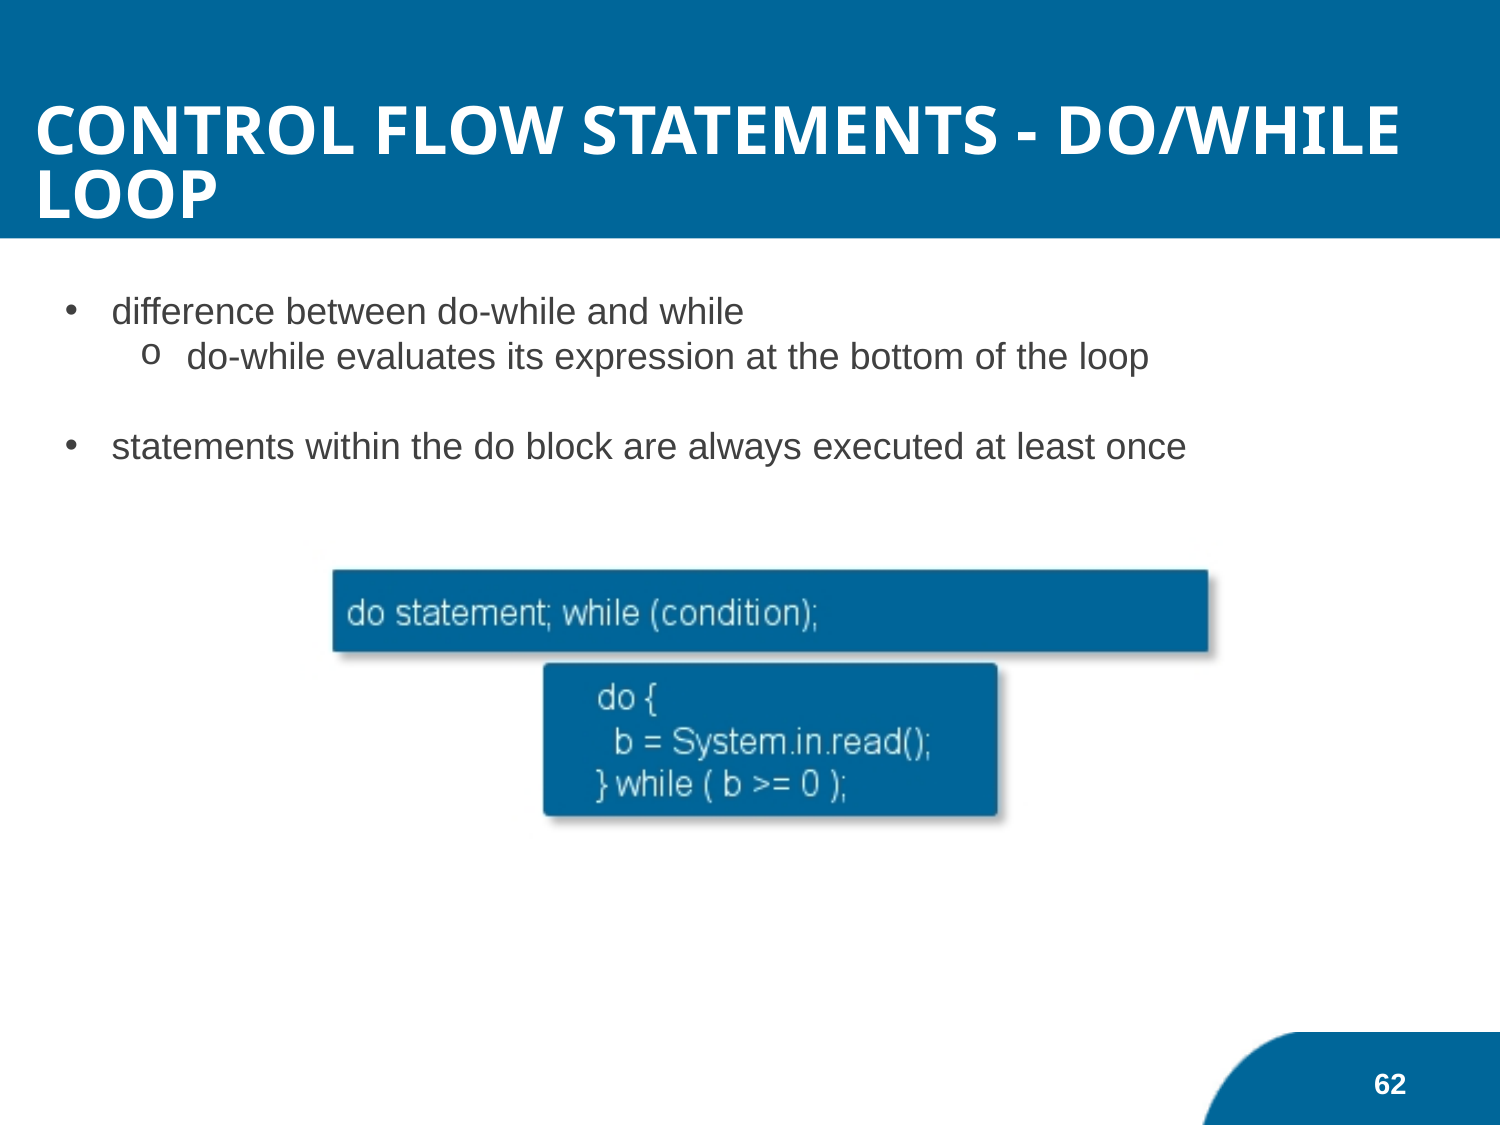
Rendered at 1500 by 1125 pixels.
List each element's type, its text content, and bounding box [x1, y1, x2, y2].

picture [1199, 1032, 1295, 1125]
text_box difference between do-while and while do-while evaluates its expression at the bottom of the loop statements within the do block are always executed at least once [50, 279, 1438, 520]
list Control Flow Statements - do/while Loop [0, 0, 1500, 239]
slide_number 62 [1327, 1065, 1407, 1125]
picture [299, 537, 1243, 851]
